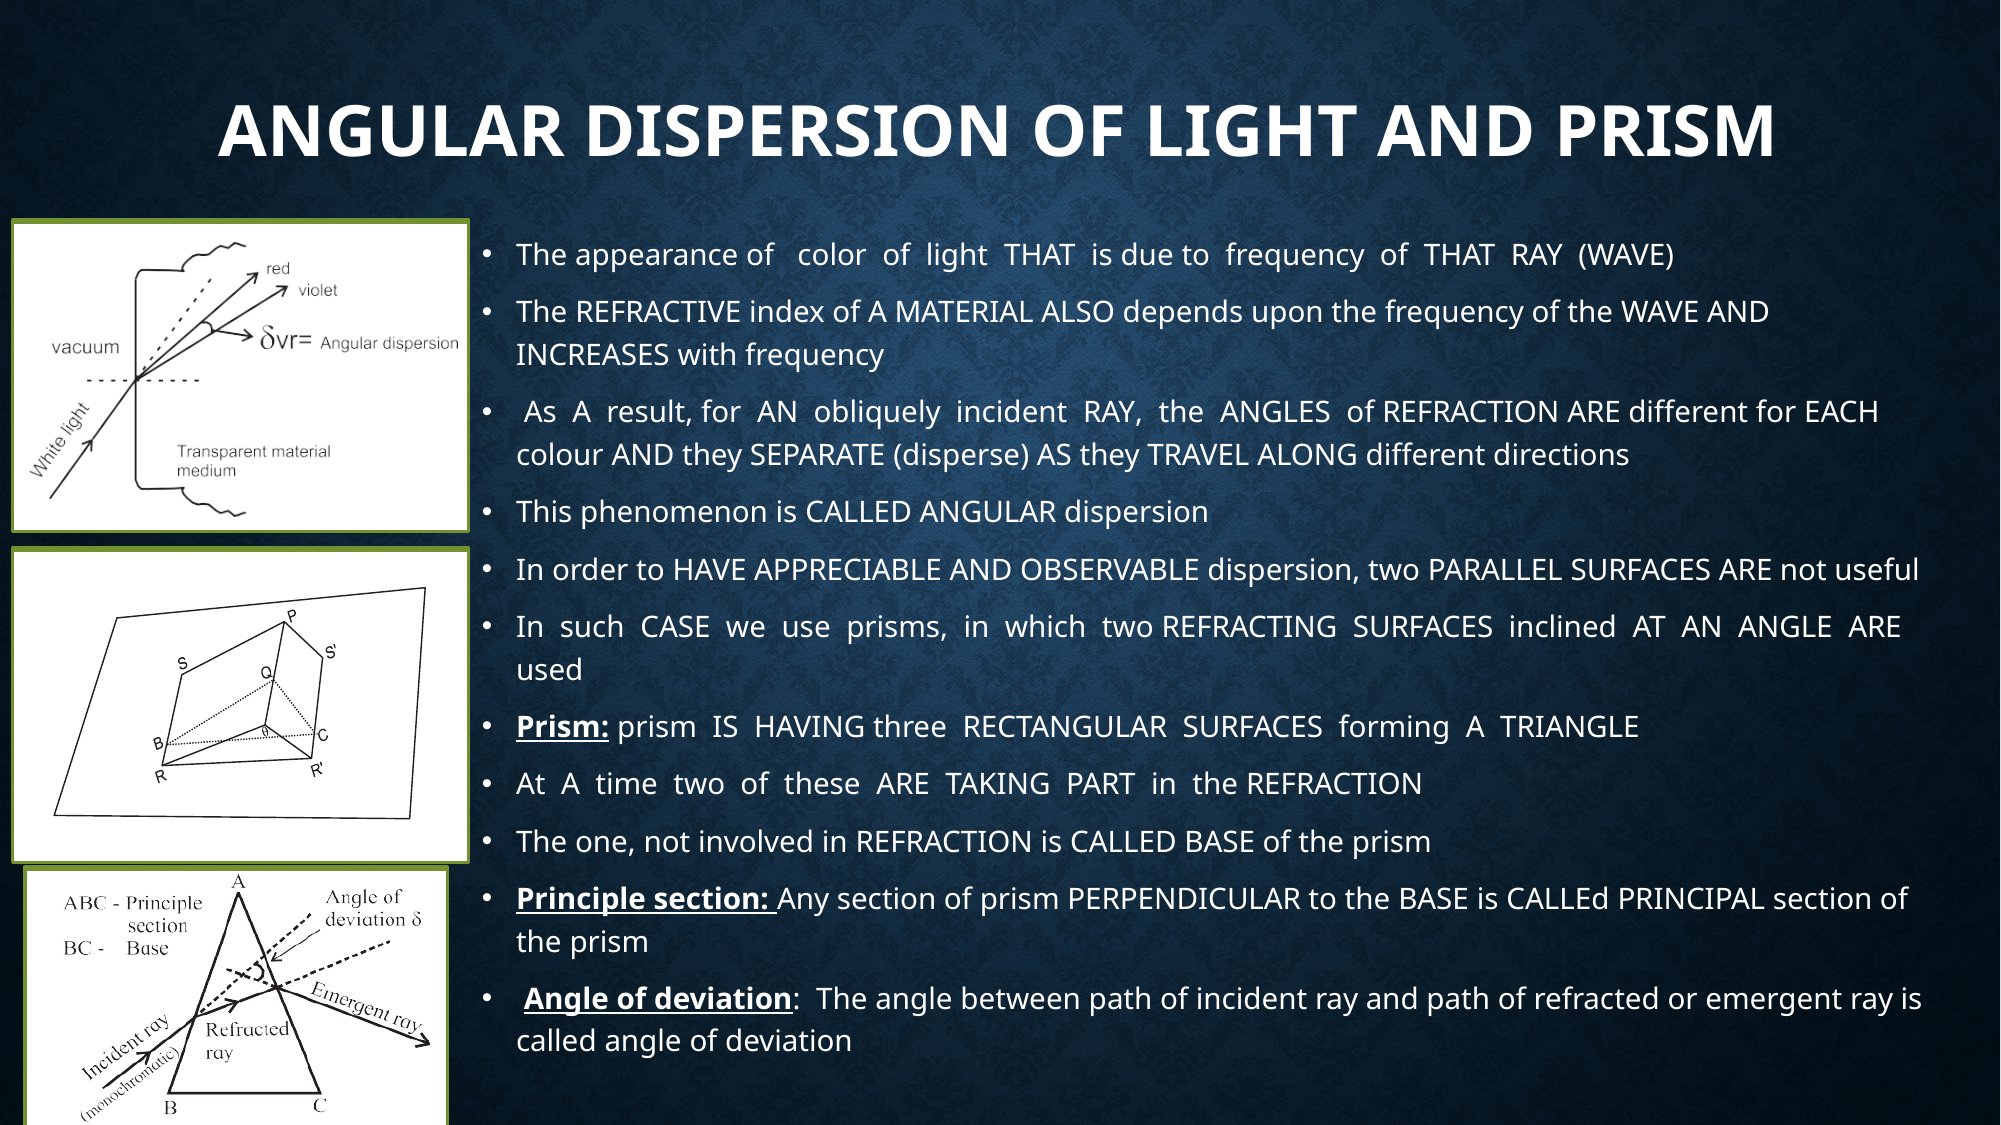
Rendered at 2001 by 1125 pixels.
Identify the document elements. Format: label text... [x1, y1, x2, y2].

title Angular Dispersion of light and prism [149, 61, 1849, 206]
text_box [12, 222, 470, 532]
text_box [12, 550, 470, 864]
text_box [24, 868, 448, 1125]
list The appearance of color of light that is due to frequency of that ray (wave) The refractive index of a material also depends upon the frequency of the wave and increases with frequency As a result, for an obliquely incident ray, the angles of refraction are different for each colour and they separate (disperse) as they travel along different directions This phenomenon is called angular dispersion In order to have appreciable and observable dispersion, two parallel surfaces are not useful In such case we use prisms, in which two refracting surfaces inclined at an angle are used Prism: prism is having three rectangular surfaces forming a triangle At a time two of these are taking part in the refraction The one, not involved in refraction is called base of the prism Principle section: Any section of prism perpendicular to the base is called principal section of the prism Angle of deviation: The angle between path of incident ray and path of refracted or emergent ray is called angle of deviation [466, 221, 1945, 1092]
